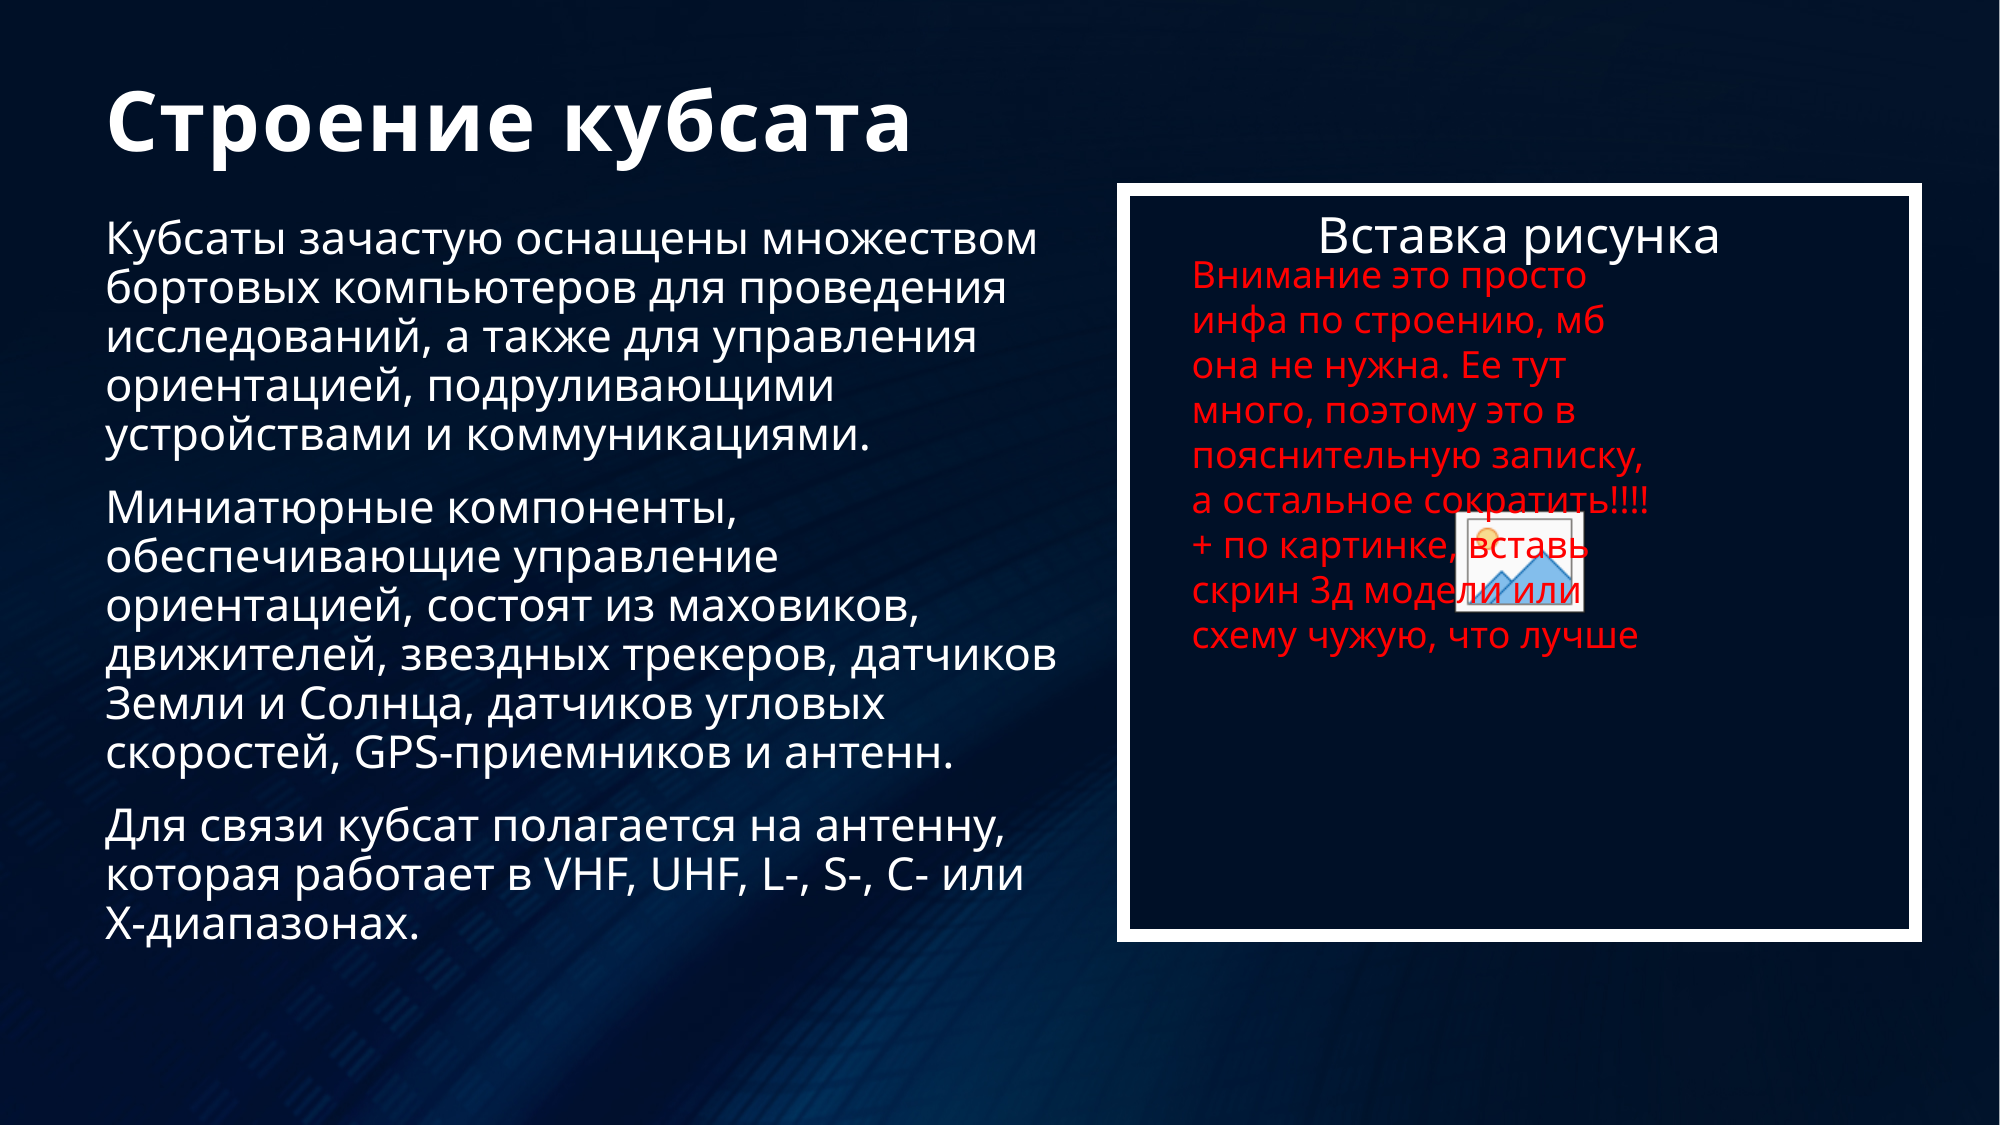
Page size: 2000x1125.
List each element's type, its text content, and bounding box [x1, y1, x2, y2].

list Кубсаты зачастую оснащены множеством бортовых компьютеров для проведения исследований, а также для управления ориентацией, подруливающими устройствами и коммуникациями. Миниатюрные компоненты, обеспечивающие управление ориентацией, состоят из маховиков, движителей, звездных трекеров, датчиков Земли и Солнца, датчиков угловых скоростей, GPS-приемников и антенн. Для связи кубсат полагается на антенну, которая работает в VHF, UHF, L-, S-, C- или X-диапазонах. [90, 208, 1082, 965]
title Строение кубсата [90, 57, 1097, 178]
picture [0, 0, 2000, 1125]
